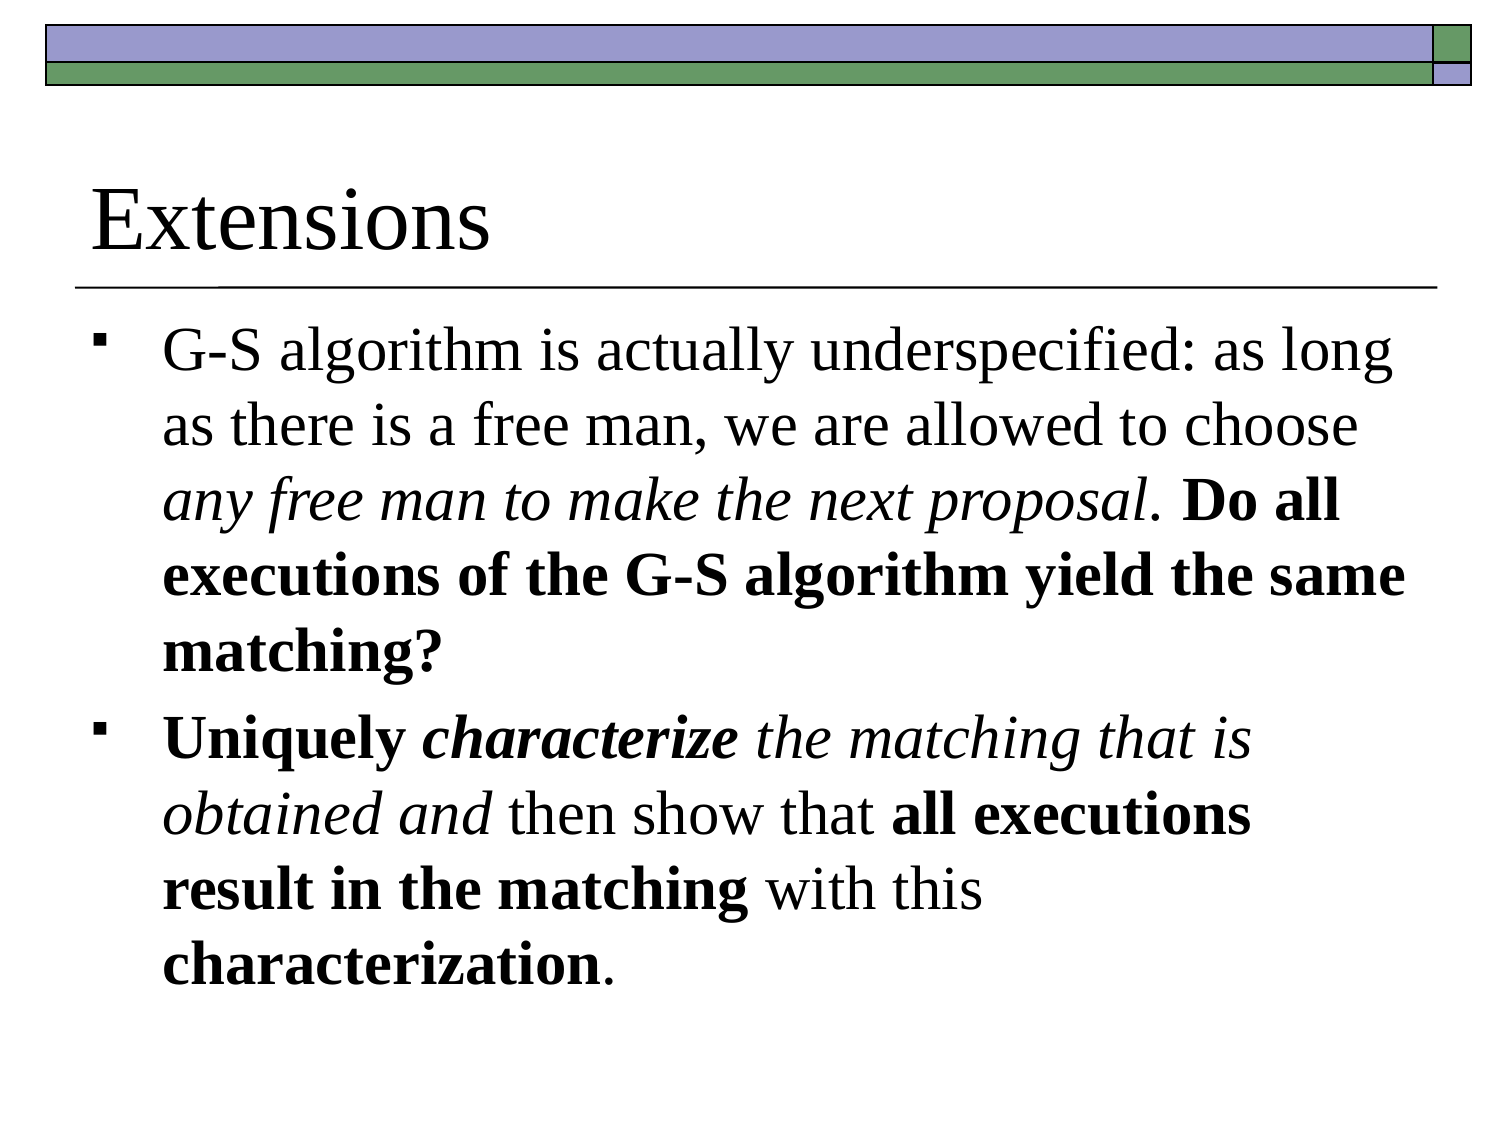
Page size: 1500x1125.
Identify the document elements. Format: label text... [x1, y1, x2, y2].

title Extensions [74, 87, 1426, 276]
list G-S algorithm is actually underspecified: as long as there is a free man, we are allowed to choose any free man to make the next proposal. Do all executions of the G-S algorithm yield the same matching? Uniquely characterize the matching that is obtained and then show that all executions result in the matching with this characterization. [74, 299, 1426, 1006]
